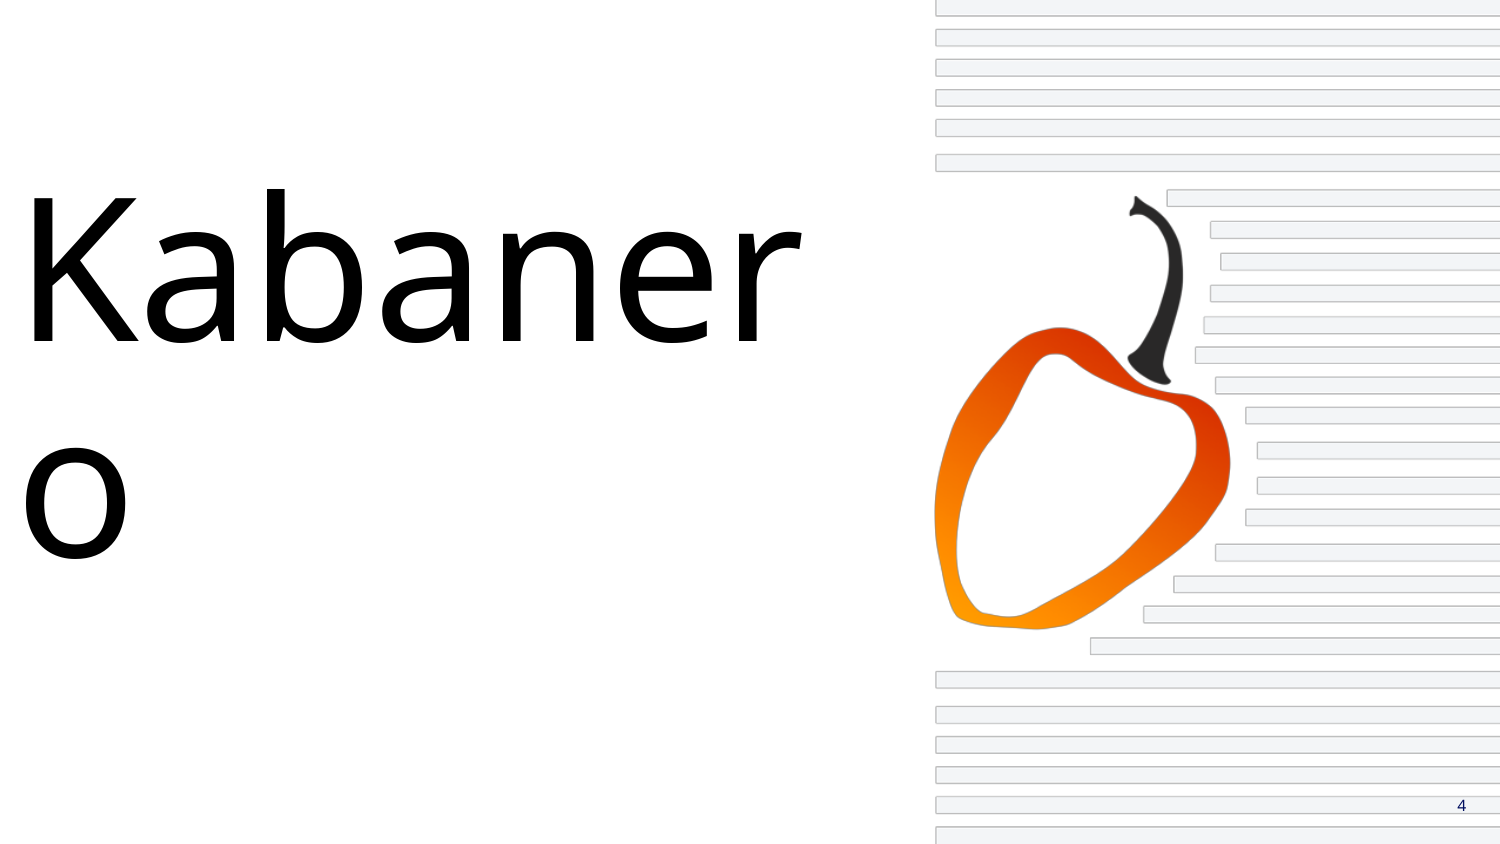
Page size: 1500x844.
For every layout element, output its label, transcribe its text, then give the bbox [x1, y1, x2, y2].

picture [934, 0, 1500, 844]
text_box 4 [1436, 795, 1467, 819]
title Kabanero [0, 314, 933, 609]
